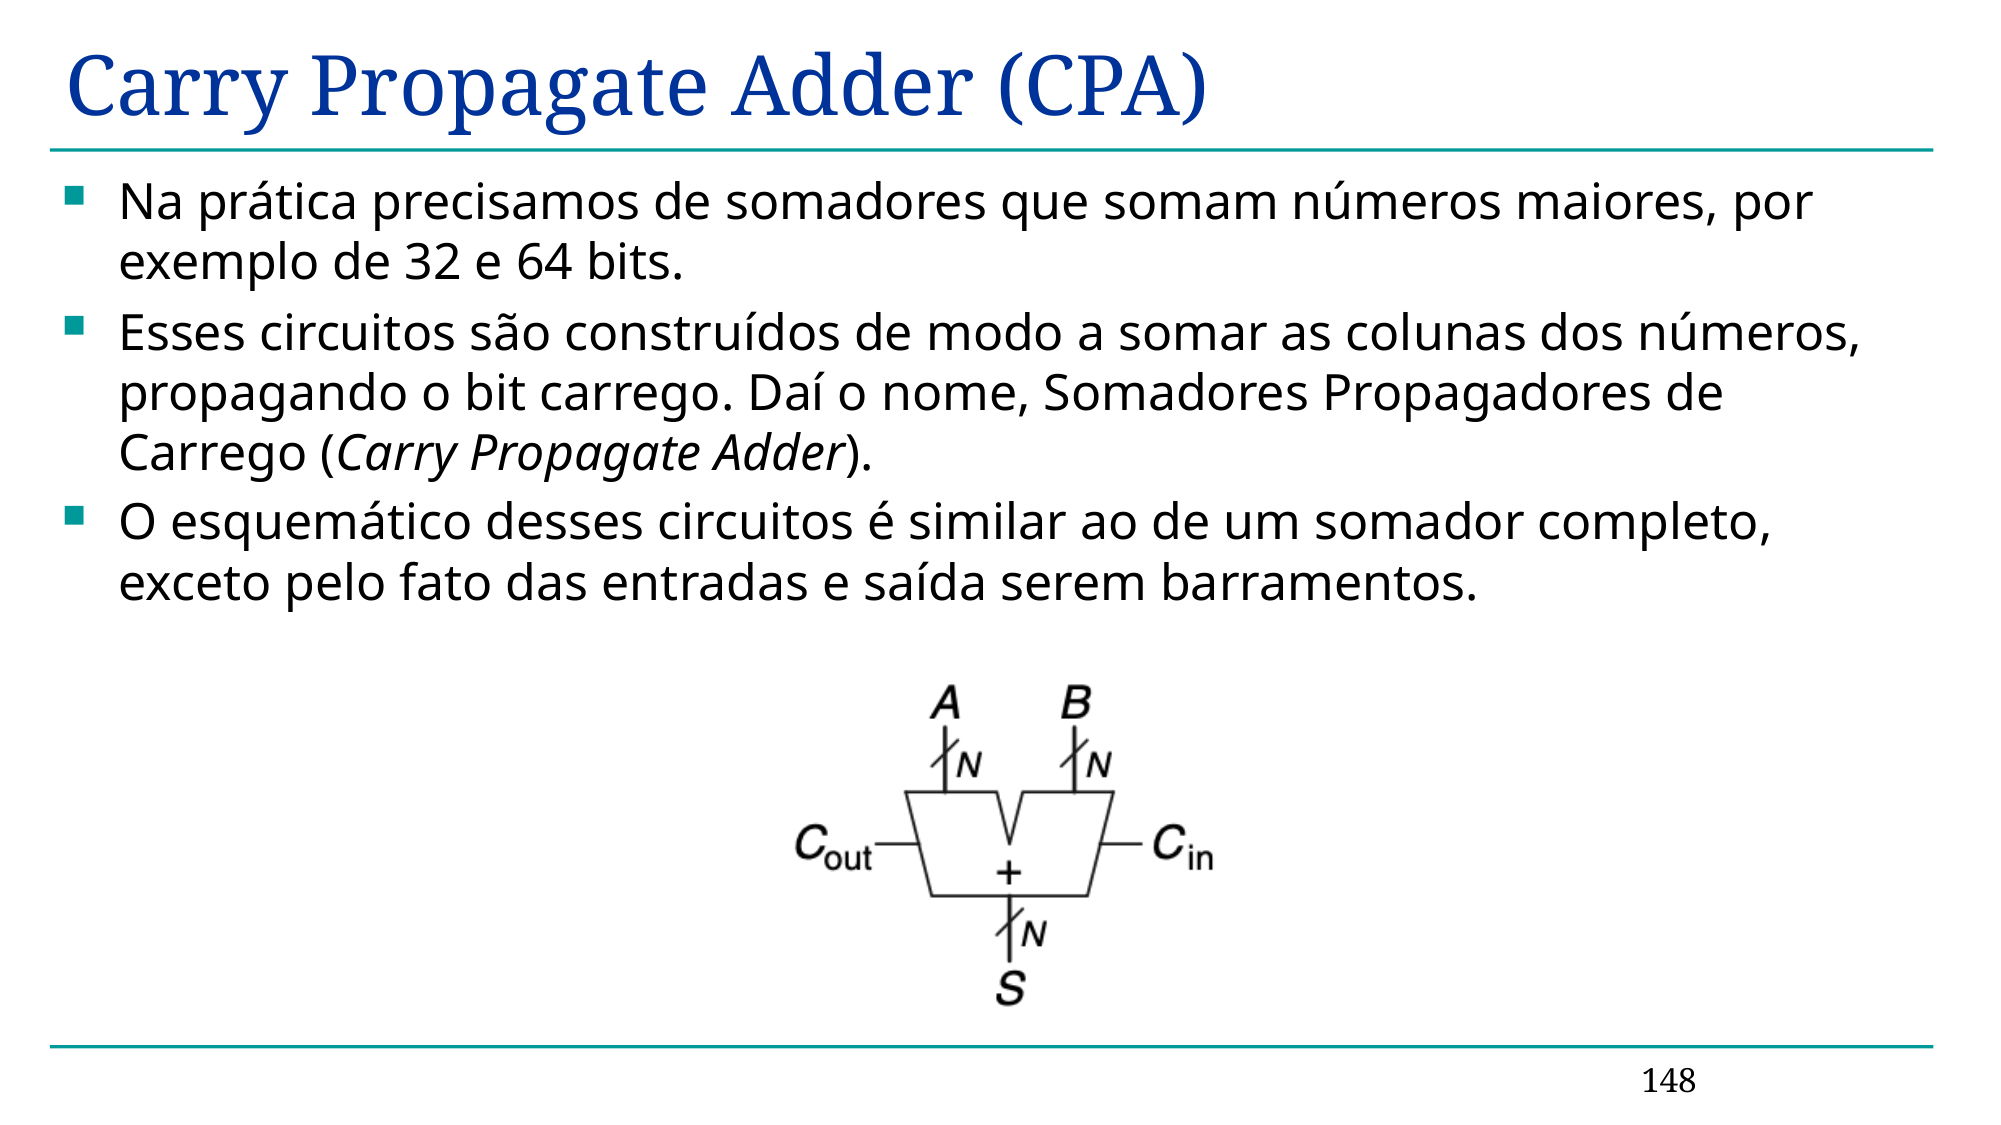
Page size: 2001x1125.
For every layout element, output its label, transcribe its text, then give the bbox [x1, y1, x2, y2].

list Na prática precisamos de somadores que somam números maiores, por exemplo de 32 e 64 bits. Esses circuitos são construídos de modo a somar as colunas dos números, propagando o bit carrego. Daí o nome, Somadores Propagadores de Carrego (Carry Propagate Adder). O esquemático desses circuitos é similar ao de um somador completo, exceto pelo fato das entradas e saída serem barramentos. [46, 162, 1931, 963]
picture [749, 662, 1251, 1024]
slide_number 148 [1361, 1036, 1712, 1112]
title Carry Propagate Adder (CPA) [49, 24, 1934, 151]
